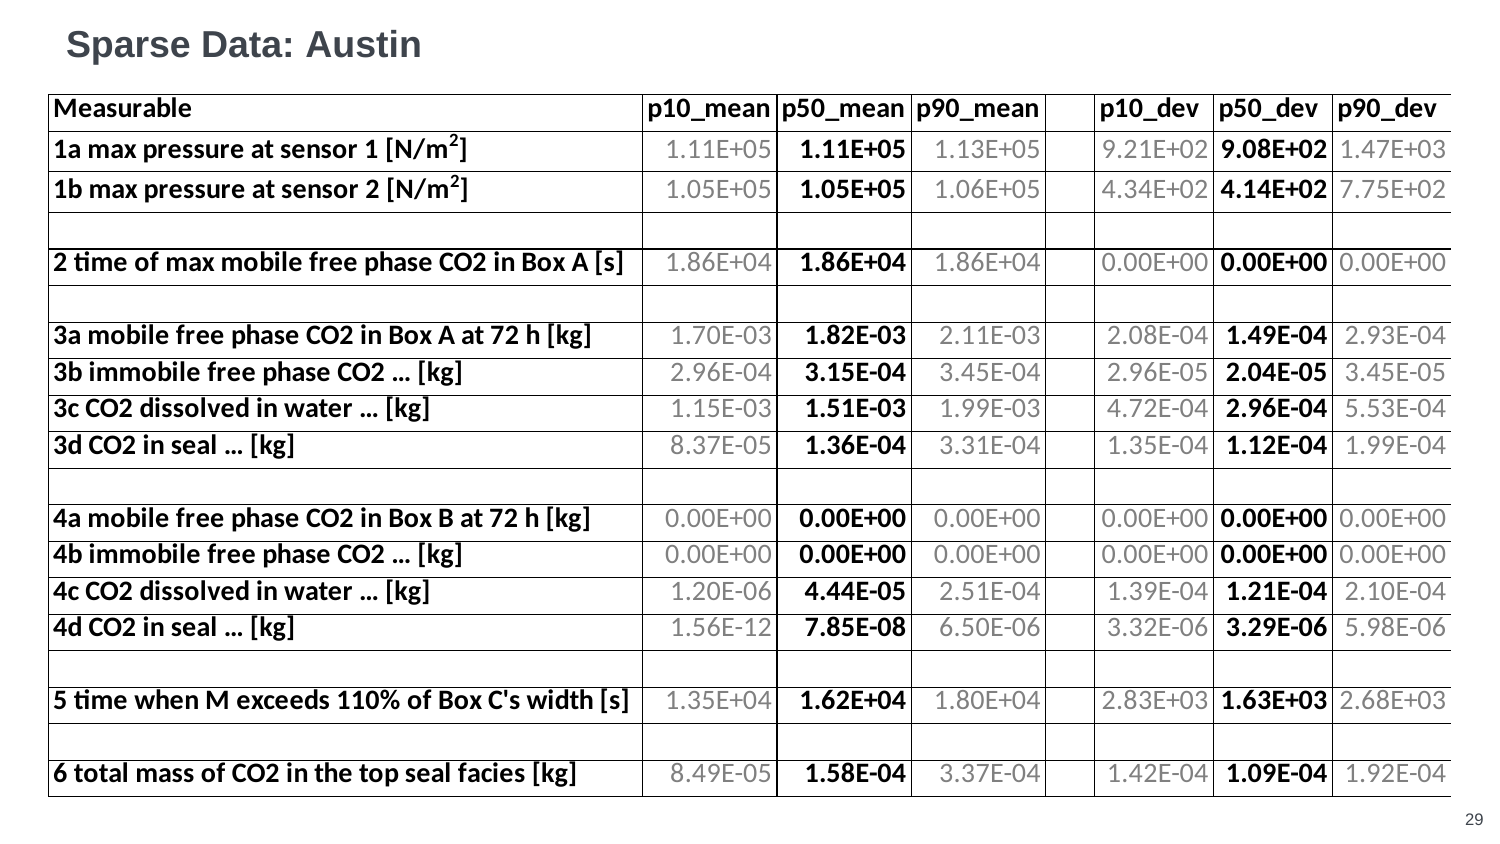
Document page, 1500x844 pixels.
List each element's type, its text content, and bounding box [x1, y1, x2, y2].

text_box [47, 94, 1453, 798]
title Sparse Data: Austin [51, 10, 1449, 94]
slide_number 29 [1408, 786, 1499, 844]
